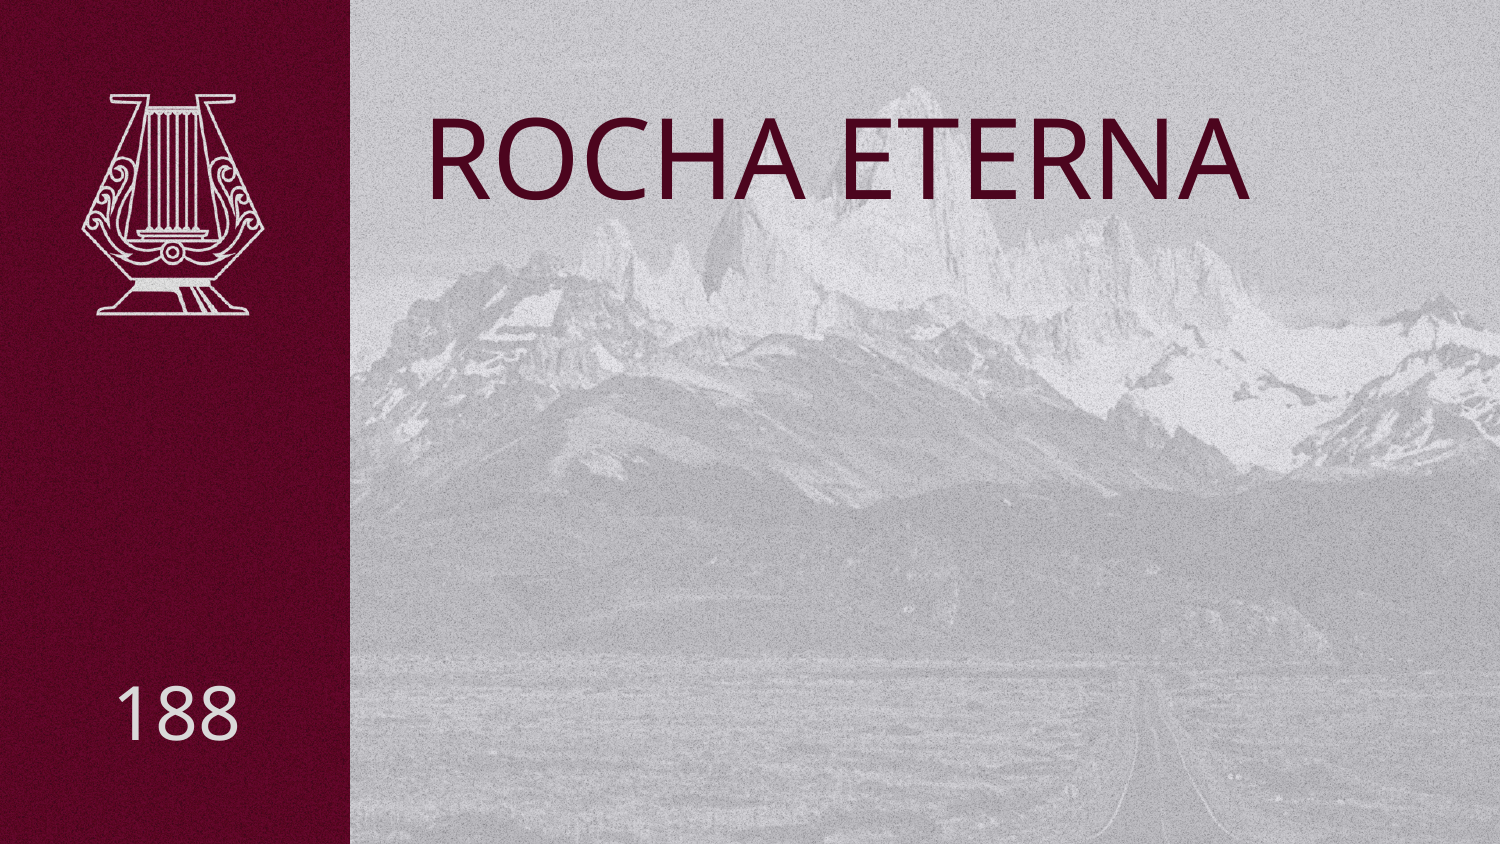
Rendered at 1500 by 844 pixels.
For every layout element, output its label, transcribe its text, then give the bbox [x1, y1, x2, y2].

list 188 [76, 658, 278, 765]
picture [0, 0, 1500, 844]
title ROCHA ETERNA [407, 79, 1447, 777]
